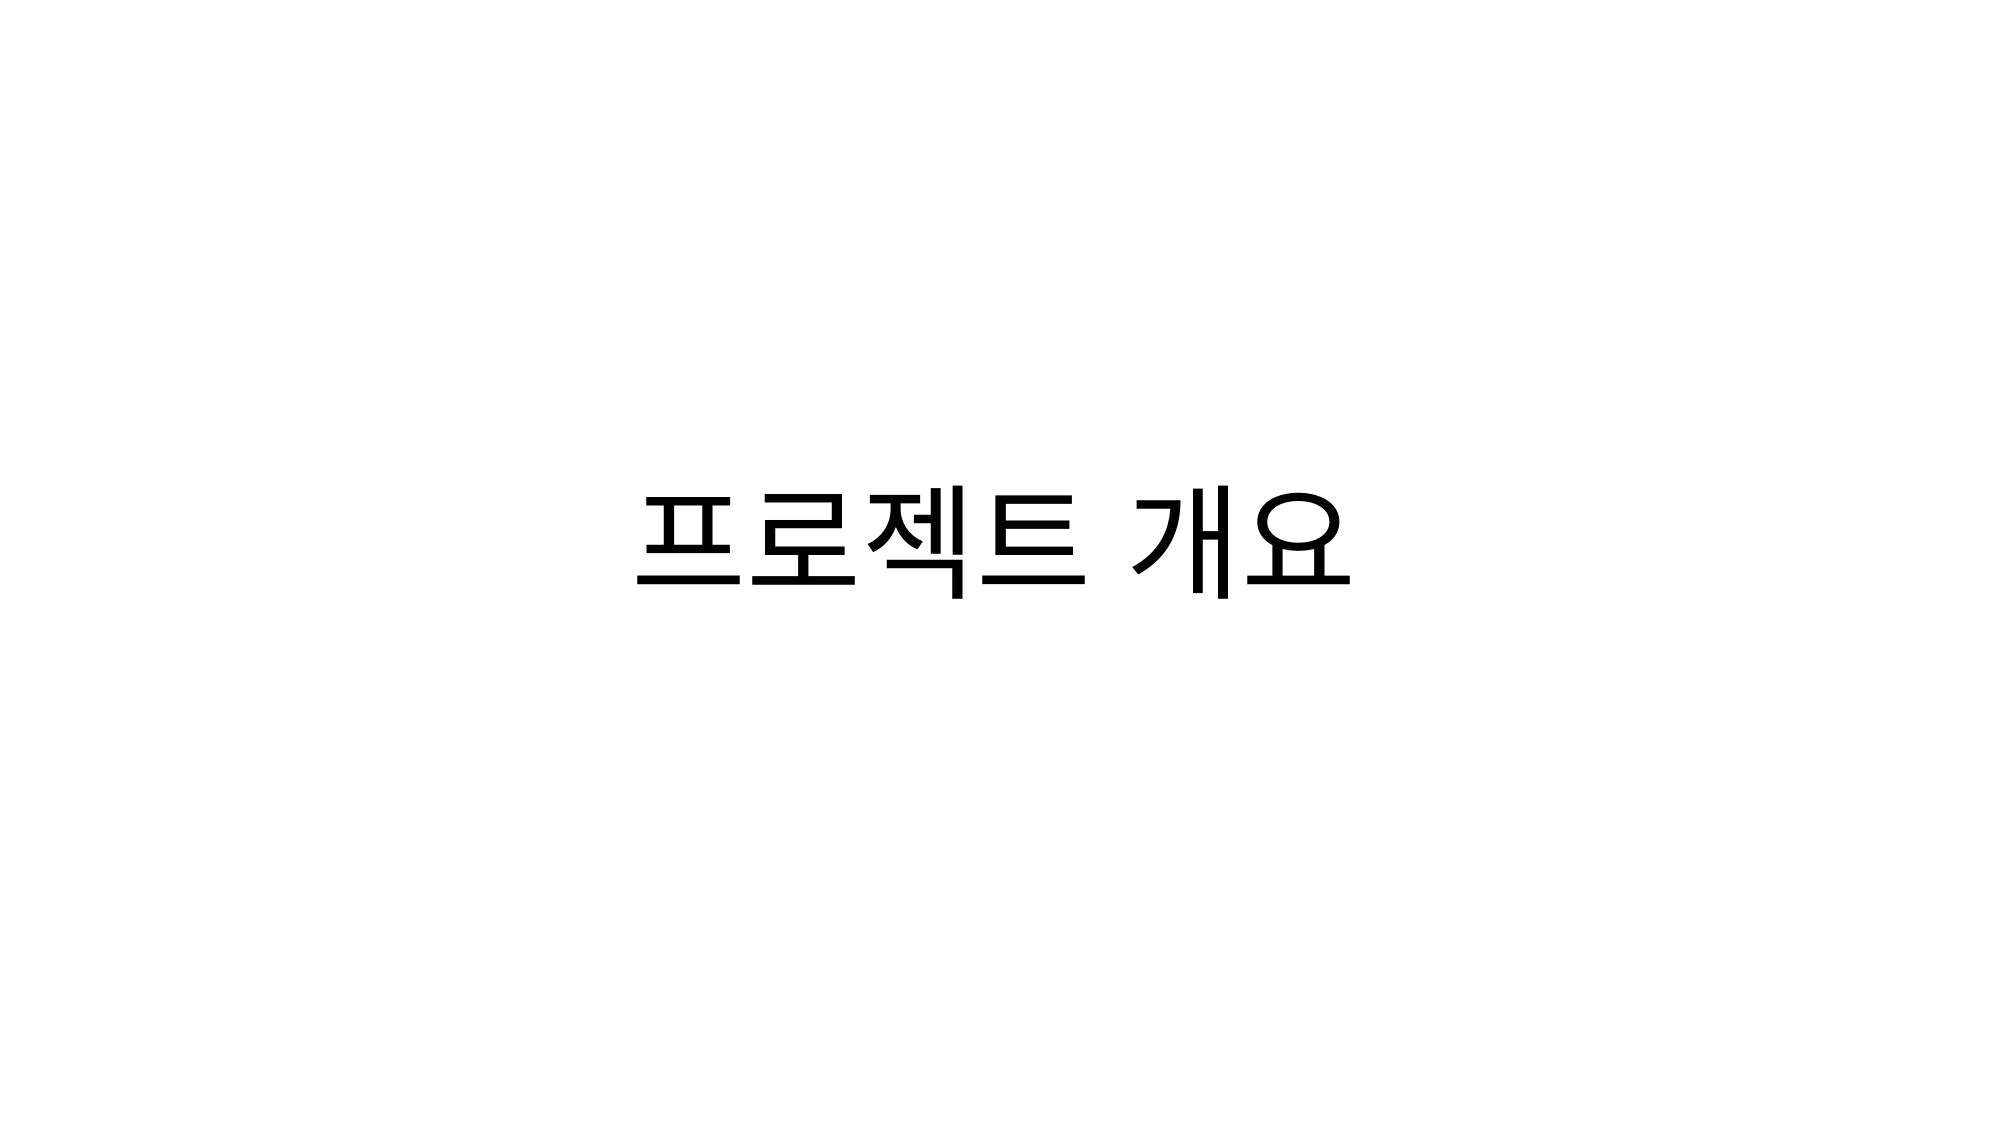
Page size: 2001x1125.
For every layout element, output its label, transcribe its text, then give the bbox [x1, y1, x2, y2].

title 프로젝트 개요 [131, 432, 1857, 625]
